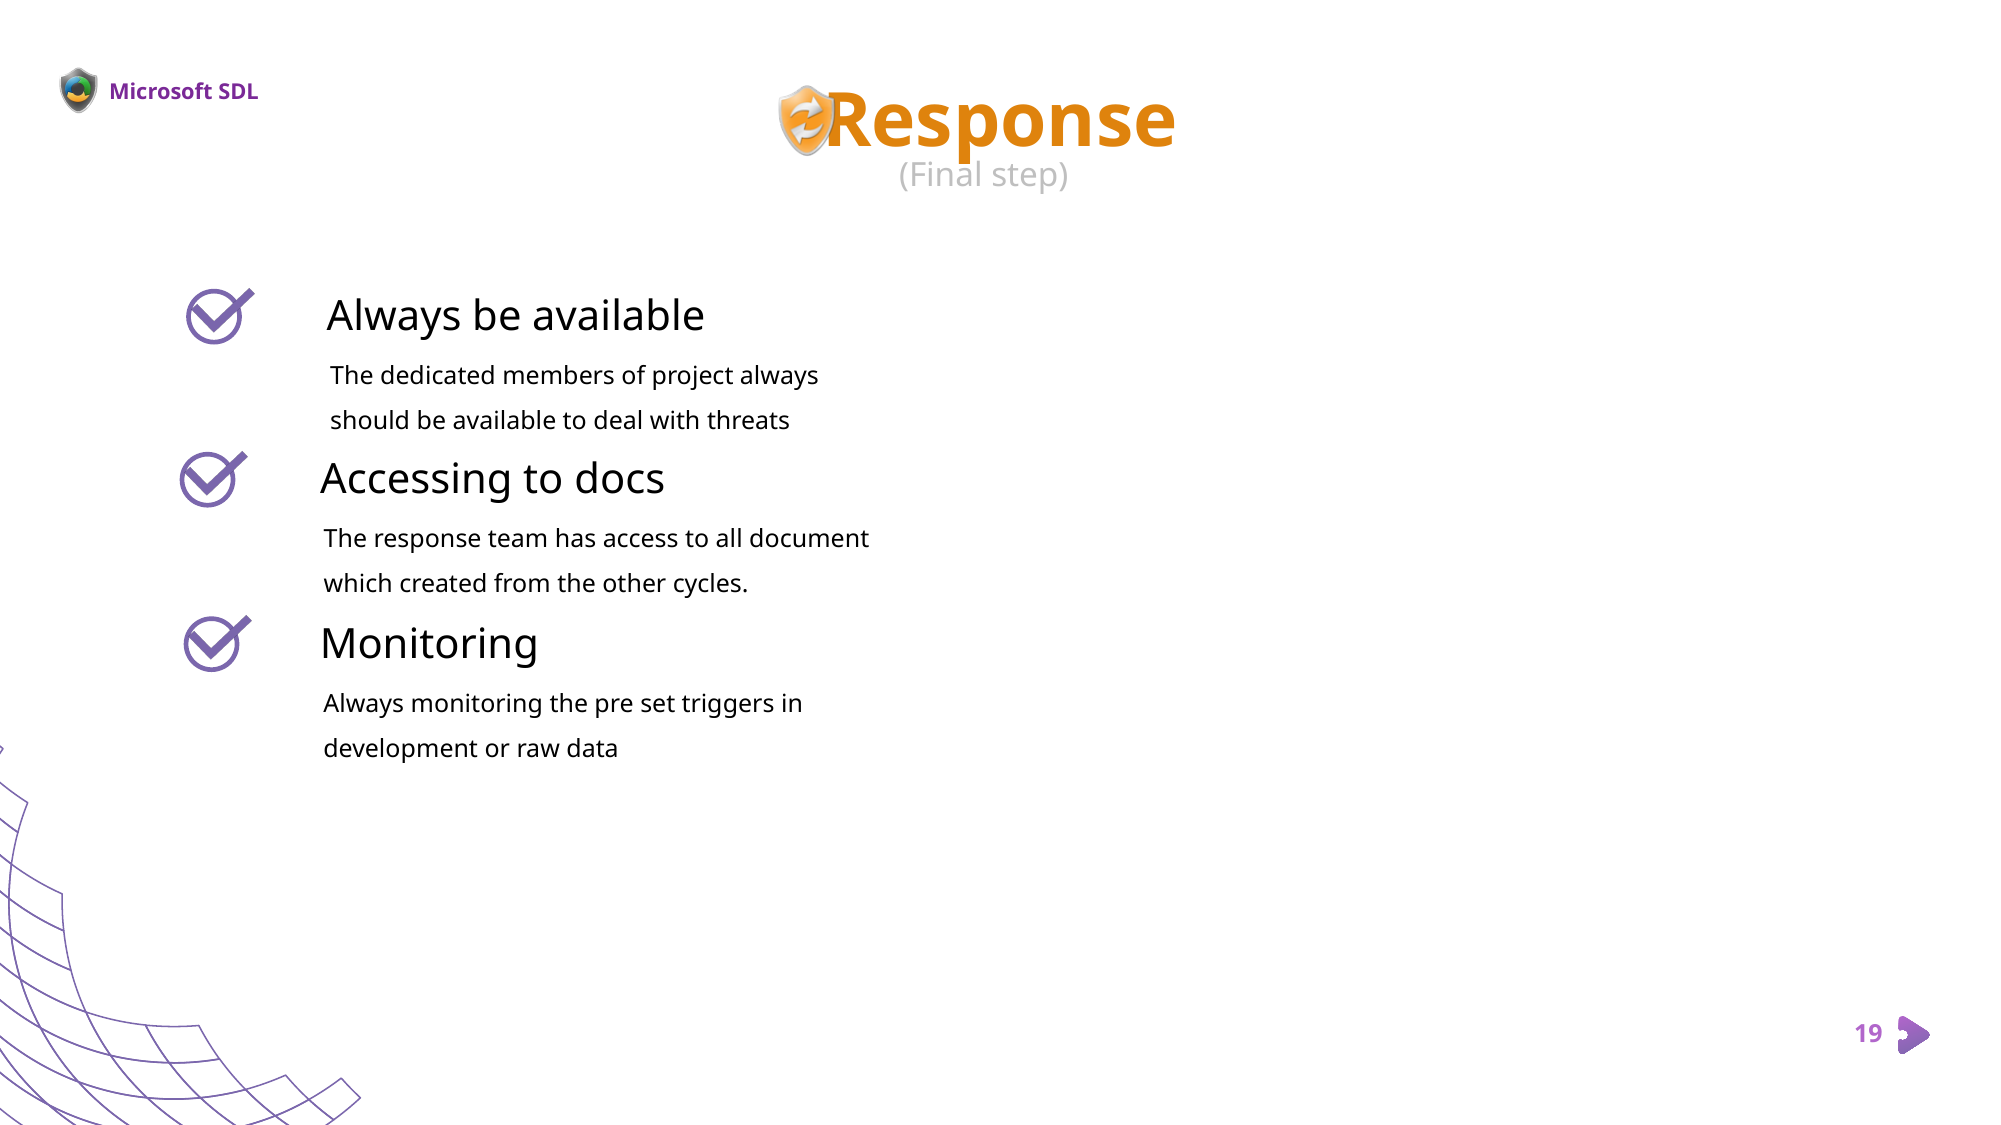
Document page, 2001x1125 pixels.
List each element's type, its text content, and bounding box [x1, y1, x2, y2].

text_box [768, 81, 845, 160]
picture [187, 604, 253, 670]
text_box Accessing to docs [305, 444, 1000, 510]
text_box 19 [1828, 1009, 1909, 1059]
list Response [360, 48, 1640, 185]
text_box The response team has access to all document which created from the other cycles. [309, 510, 926, 605]
text_box Always be available [311, 281, 1000, 347]
text_box The dedicated members of project always should be available to deal with threats [315, 347, 864, 442]
text_box Always monitoring the pre set triggers in development or raw data [308, 674, 857, 770]
text_box Monitoring [304, 609, 1301, 674]
text_box (Final step) [884, 145, 1084, 201]
picture [190, 277, 256, 343]
picture [183, 440, 249, 506]
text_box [48, 60, 276, 120]
text_box [1898, 1016, 1930, 1054]
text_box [0, 720, 361, 1125]
